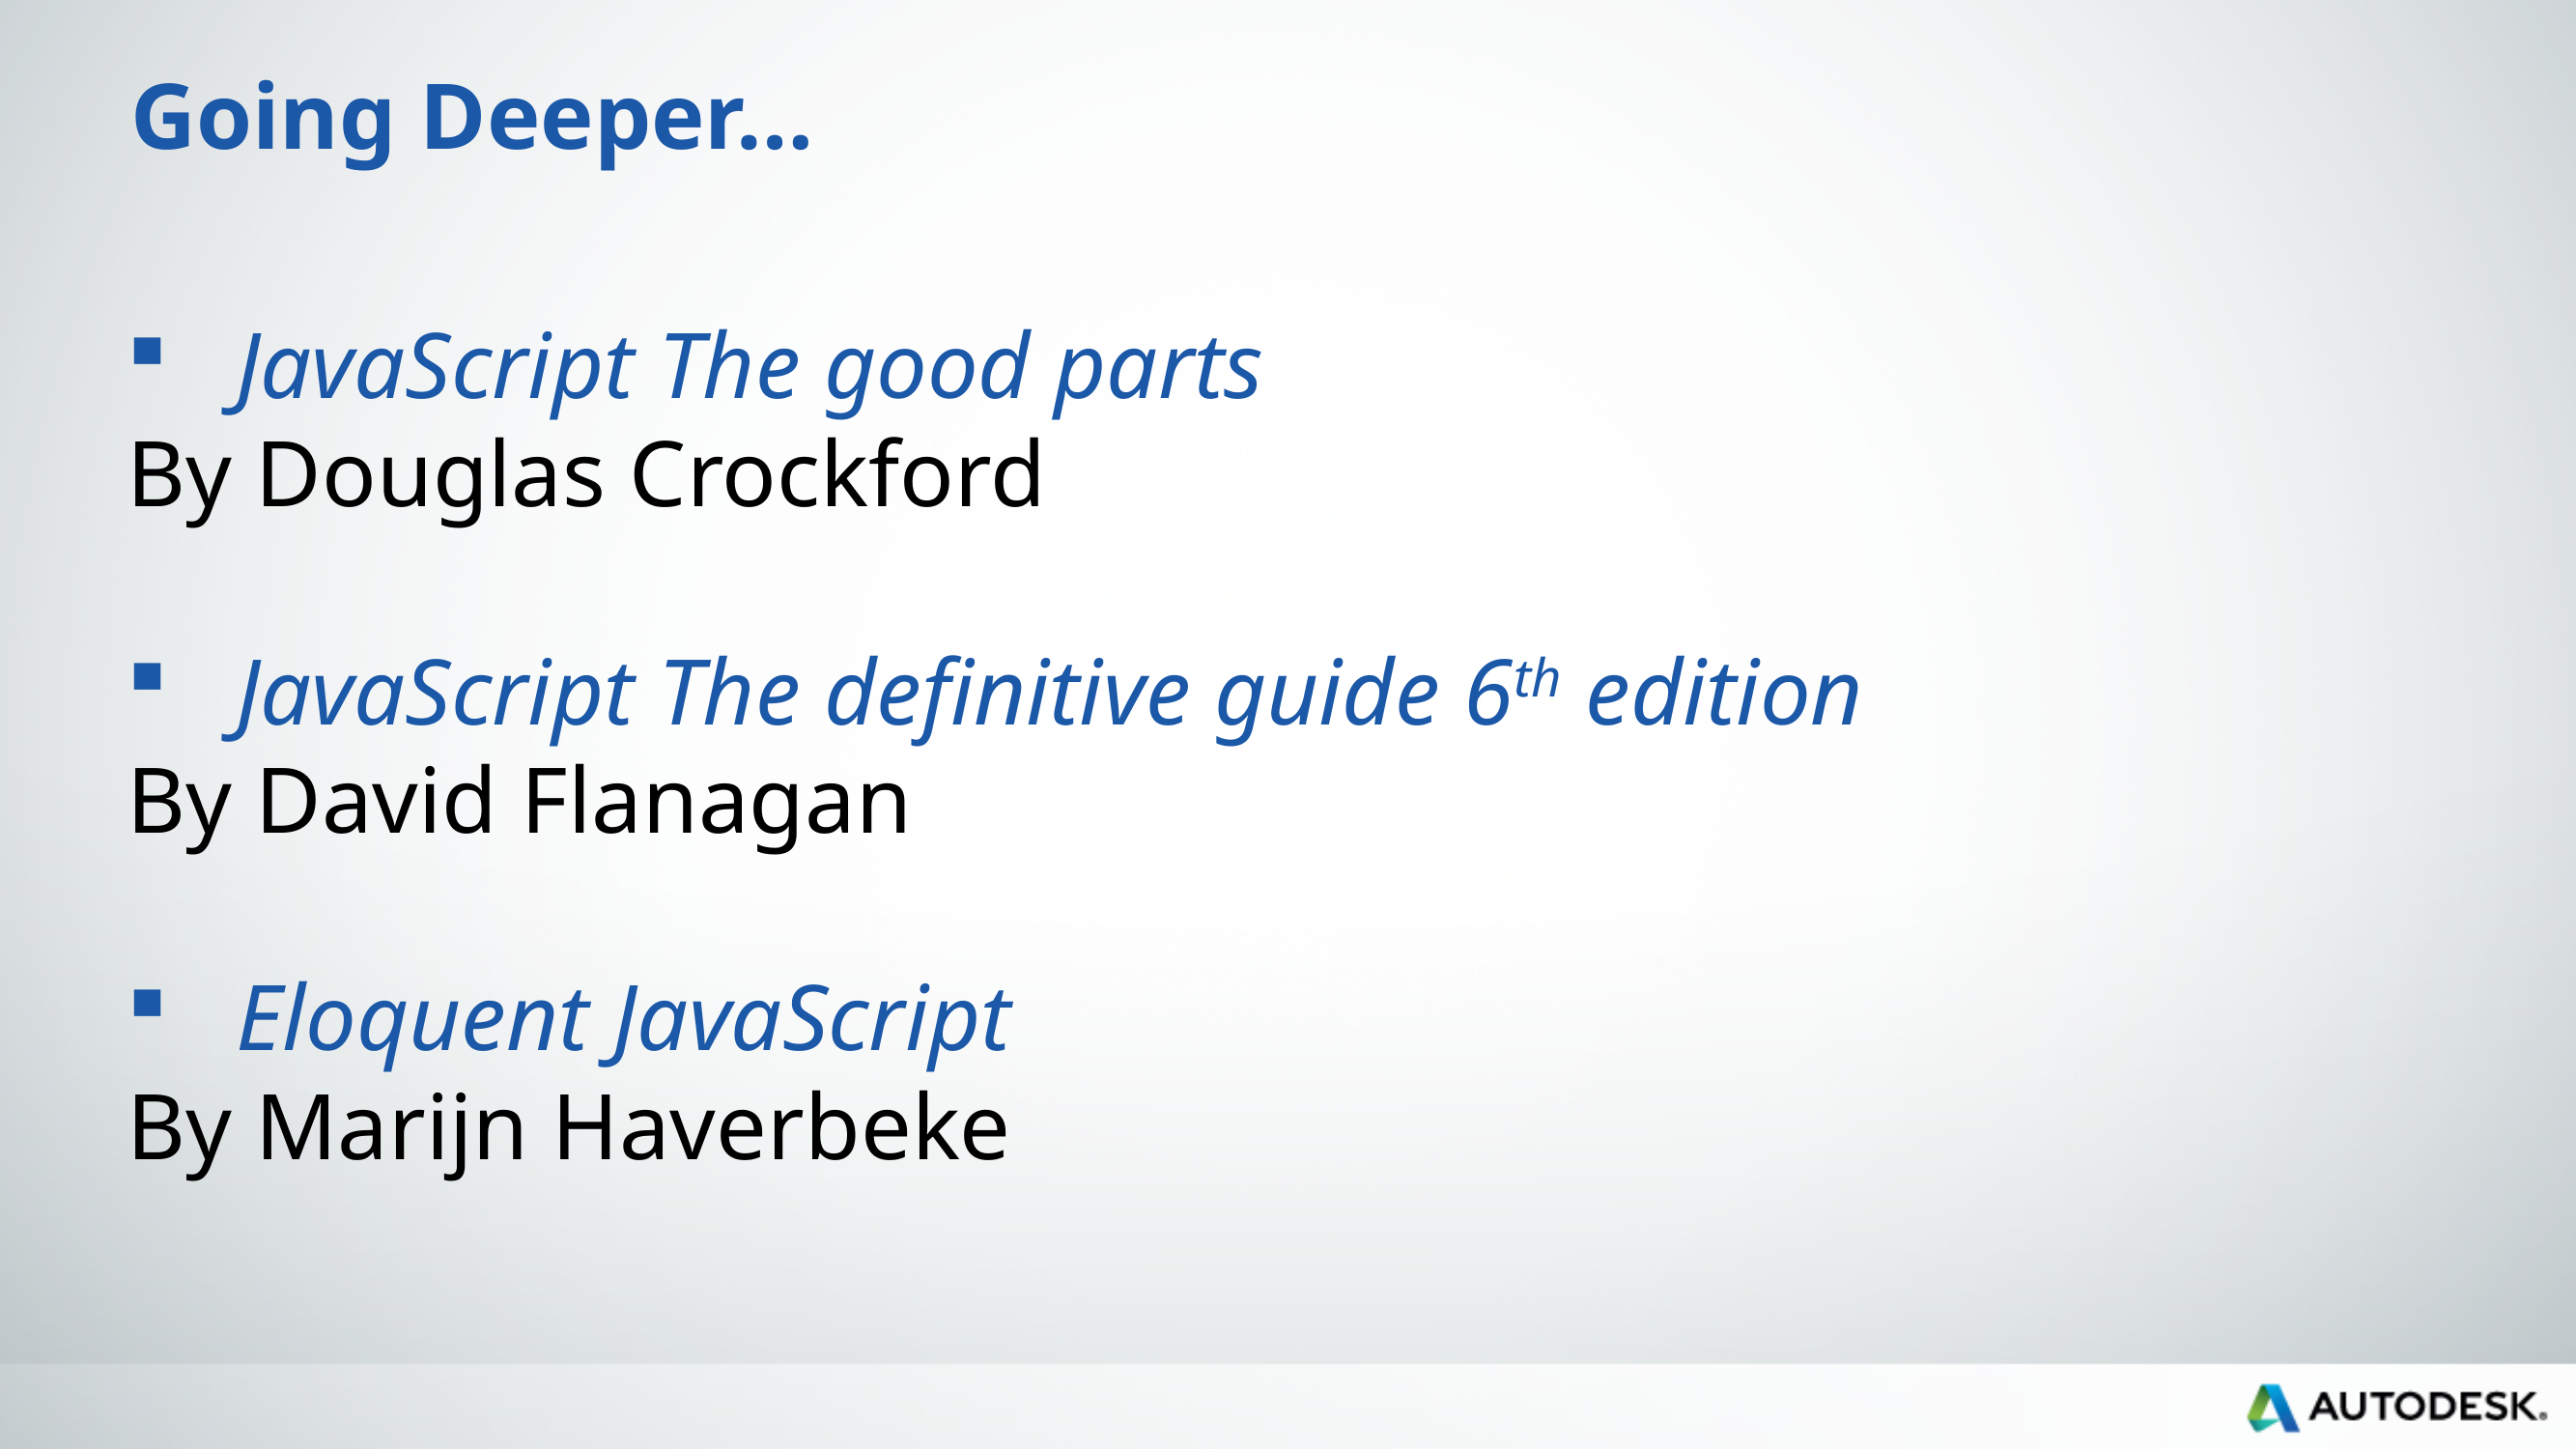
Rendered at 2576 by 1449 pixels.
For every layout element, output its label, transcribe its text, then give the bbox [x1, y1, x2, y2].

title Going Deeper… [121, 53, 2450, 265]
picture [0, 0, 2576, 1449]
list JavaScript The good parts By Douglas Crockford JavaScript The definitive guide 6th edition By David Flanagan Eloquent JavaScript By Marijn Haverbeke [117, 302, 2447, 1298]
